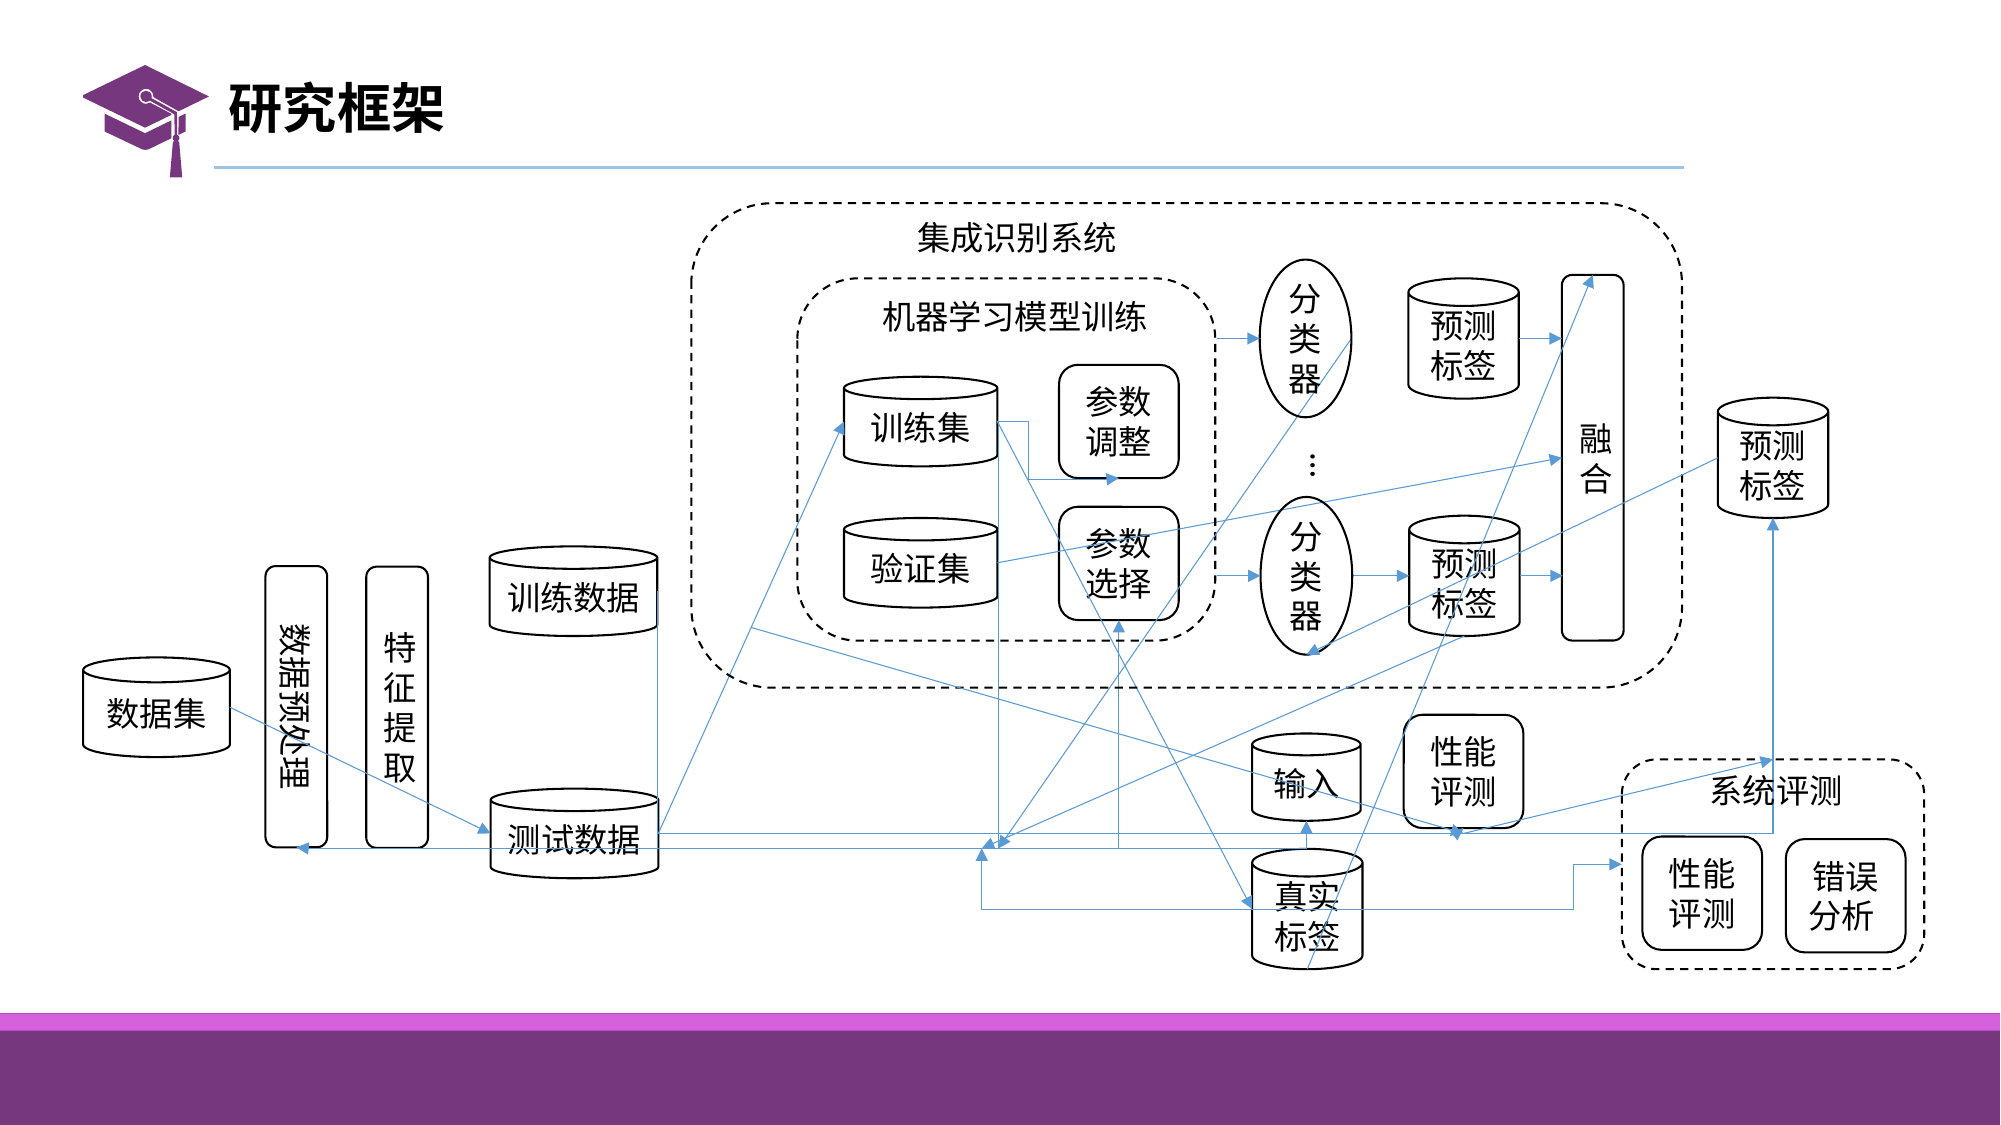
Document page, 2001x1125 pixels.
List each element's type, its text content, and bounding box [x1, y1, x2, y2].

text_box [0, 1012, 2000, 1032]
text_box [83, 203, 1925, 970]
text_box [83, 65, 209, 178]
text_box [0, 1032, 2000, 1125]
title 研究框架 [213, 55, 1077, 166]
